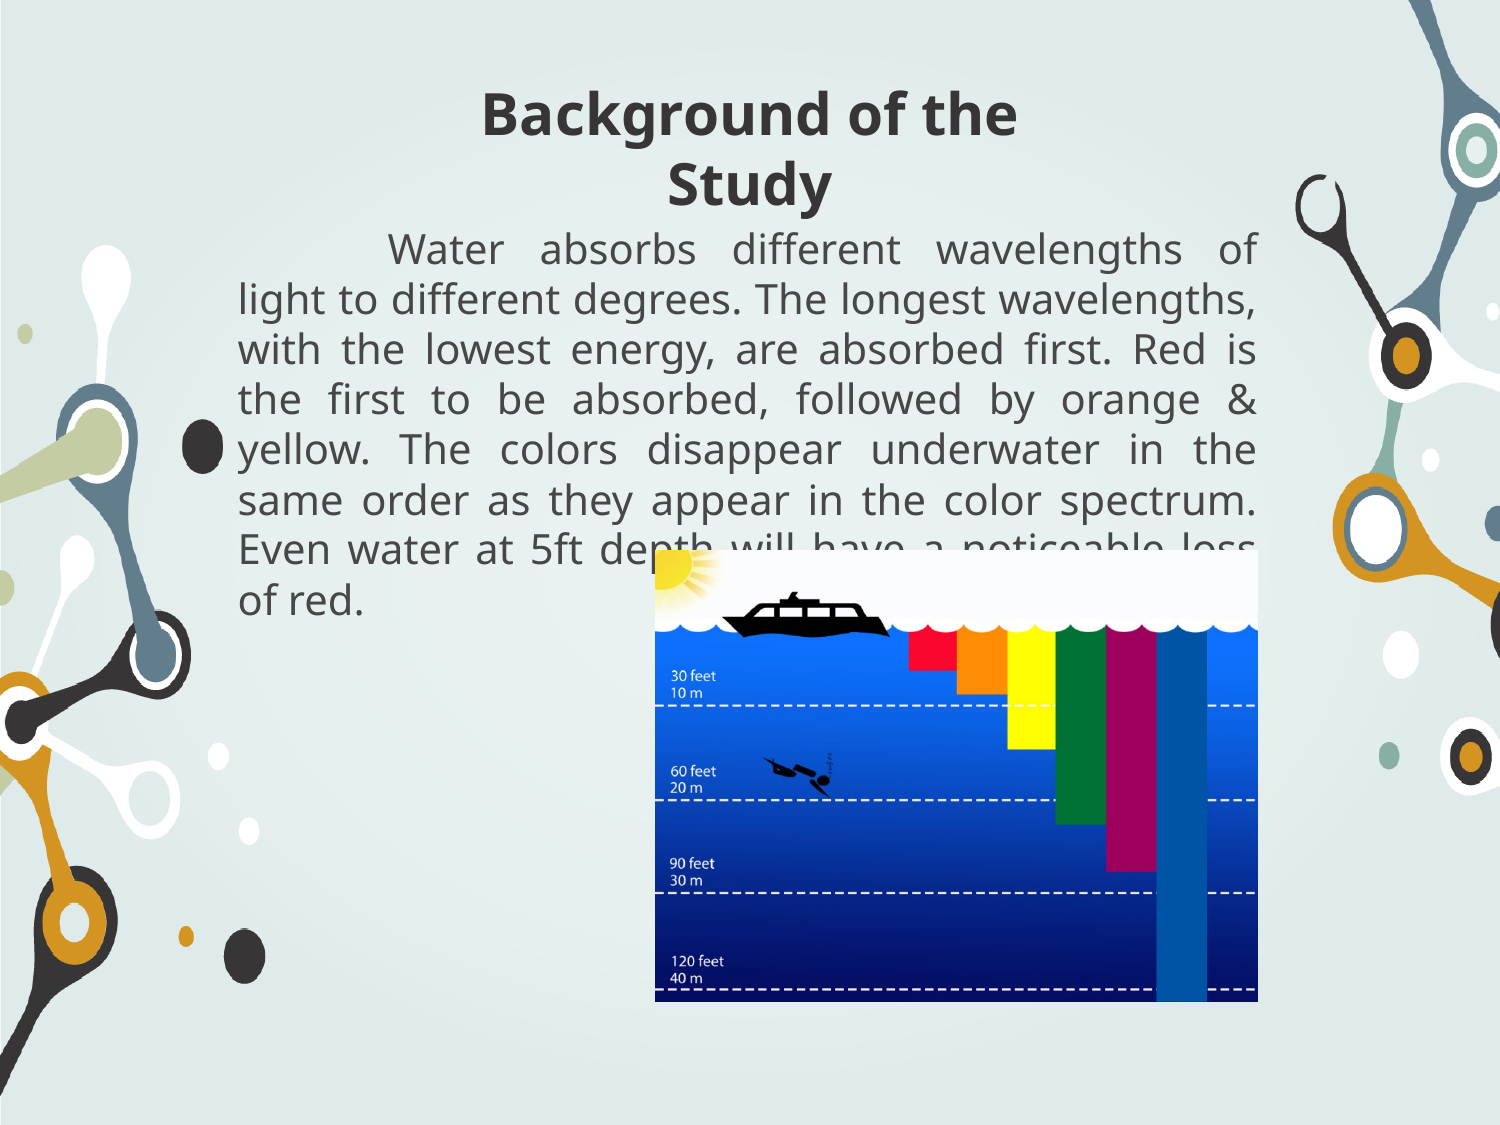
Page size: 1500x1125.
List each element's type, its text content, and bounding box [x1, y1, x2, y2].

picture [0, 0, 1500, 1125]
subtitle Water absorbs different wavelengths of light to different degrees. The longest wavelengths, with the lowest energy, are absorbed first. Red is the first to be absorbed, followed by orange & yellow. The colors disappear underwater in the same order as they appear in the color spectrum. Even water at 5ft depth will have a noticeable loss of red. [147, 208, 1273, 883]
title Background of the Study [397, 62, 1103, 200]
